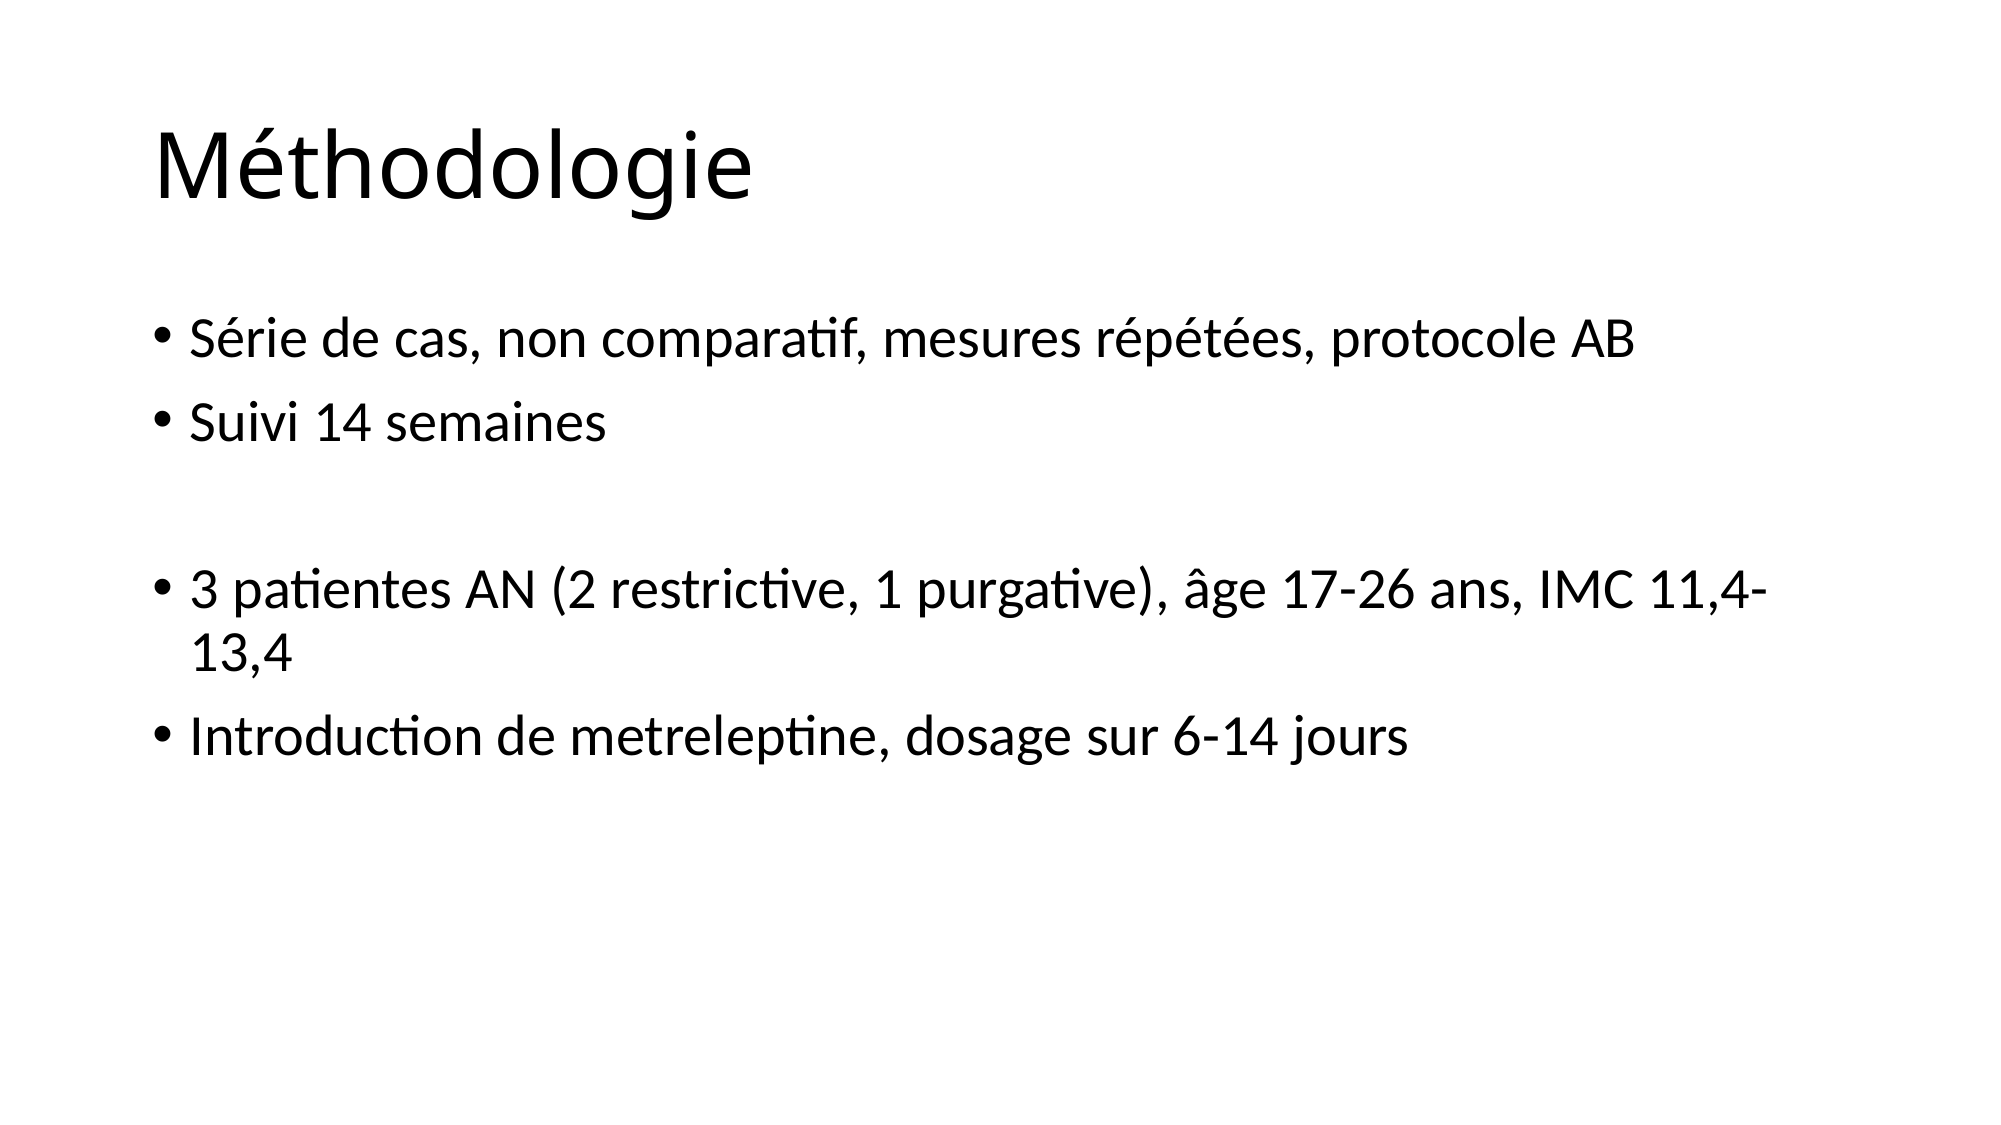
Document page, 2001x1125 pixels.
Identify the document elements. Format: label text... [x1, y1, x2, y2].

list Série de cas, non comparatif, mesures répétées, protocole AB Suivi 14 semaines 3 patientes AN (2 restrictive, 1 purgative), âge 17-26 ans, IMC 11,4-13,4 Introduction de metreleptine, dosage sur 6-14 jours [137, 299, 1863, 1014]
title Méthodologie [137, 59, 1863, 278]
